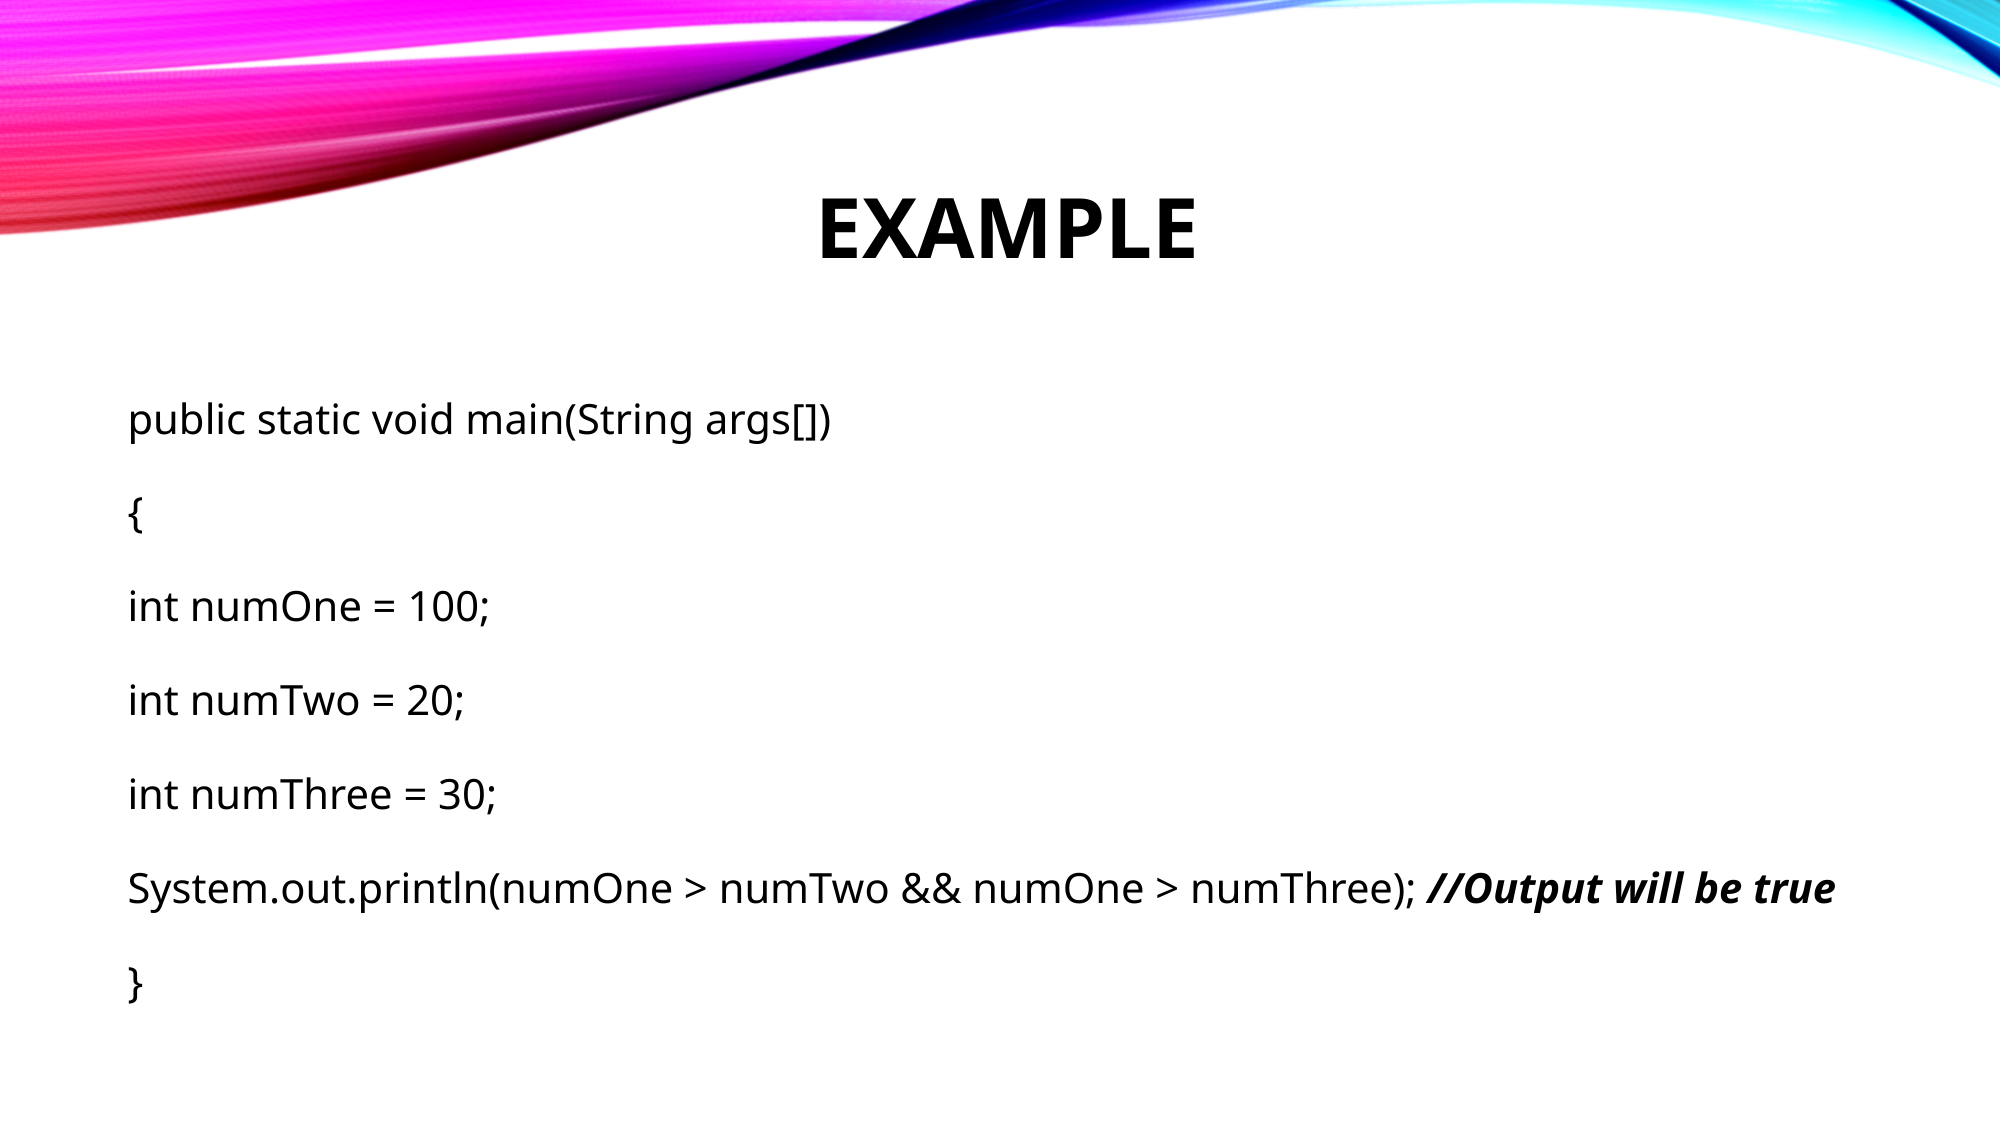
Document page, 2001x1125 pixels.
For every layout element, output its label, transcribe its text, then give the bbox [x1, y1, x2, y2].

title EXAMPLE [127, 125, 1888, 338]
picture [1890, 0, 2000, 75]
list public static void main(String args[]) { int numOne = 100; int numTwo = 20; int numThree = 30; System.out.println(numOne > numTwo && numOne > numThree); //Output will be true } [112, 360, 1888, 1021]
picture [1910, 0, 2000, 45]
picture [0, 0, 2000, 237]
